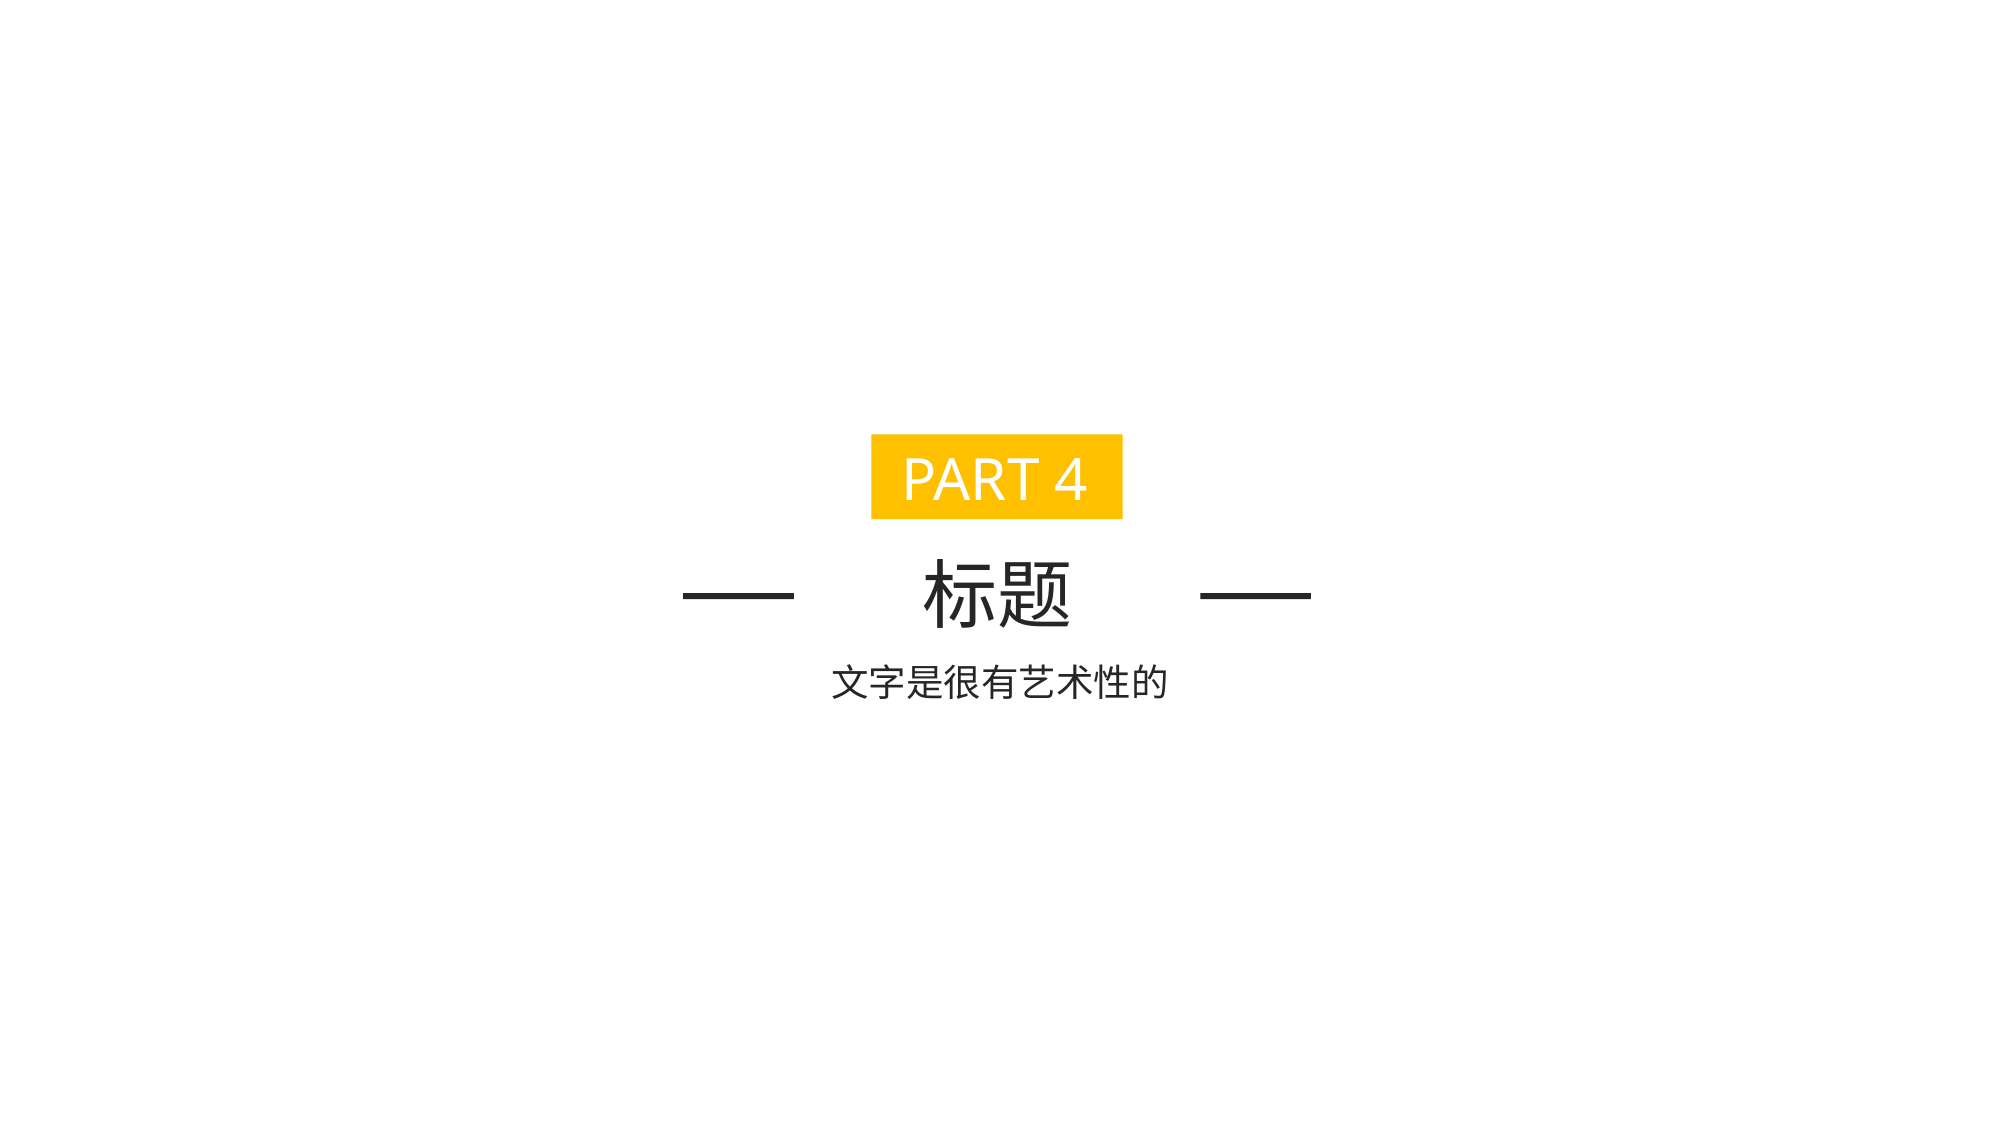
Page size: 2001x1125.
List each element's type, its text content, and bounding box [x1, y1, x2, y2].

text_box PART 4 [871, 434, 1123, 520]
text_box 文字是很有艺术性的 [645, 651, 1355, 712]
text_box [683, 540, 1311, 647]
